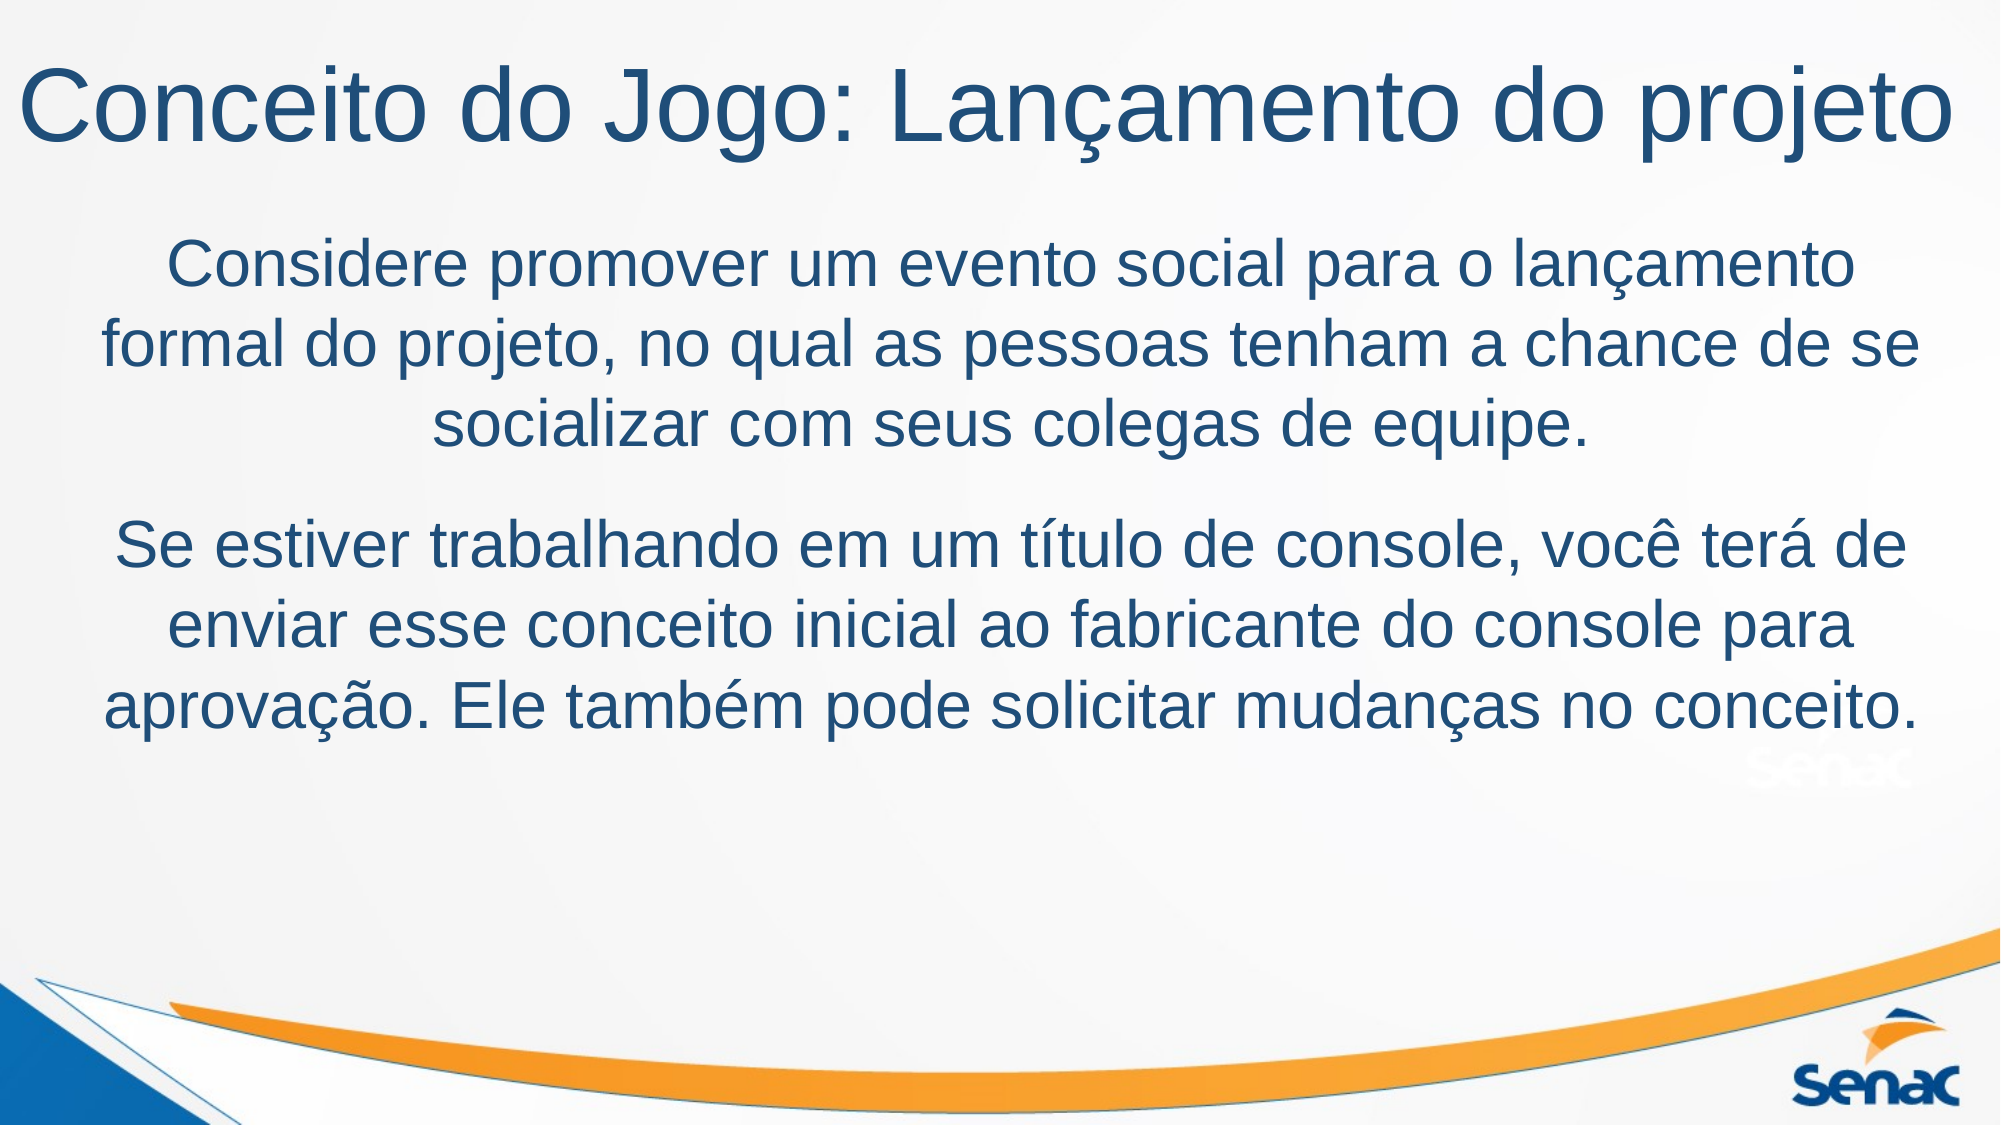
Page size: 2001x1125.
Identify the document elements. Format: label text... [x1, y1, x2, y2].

list Considere promover um evento social para o lançamento formal do projeto, no qual as pessoas tenham a chance de se socializar com seus colegas de equipe. Se estiver trabalhando em um título de console, você terá de enviar esse conceito inicial ao fabricante do console para aprovação. Ele também pode solicitar mudanças no conceito. [52, 211, 1973, 1048]
picture [0, 0, 2001, 1125]
title Conceito do Jogo: Lançamento do projeto [0, 36, 1973, 178]
